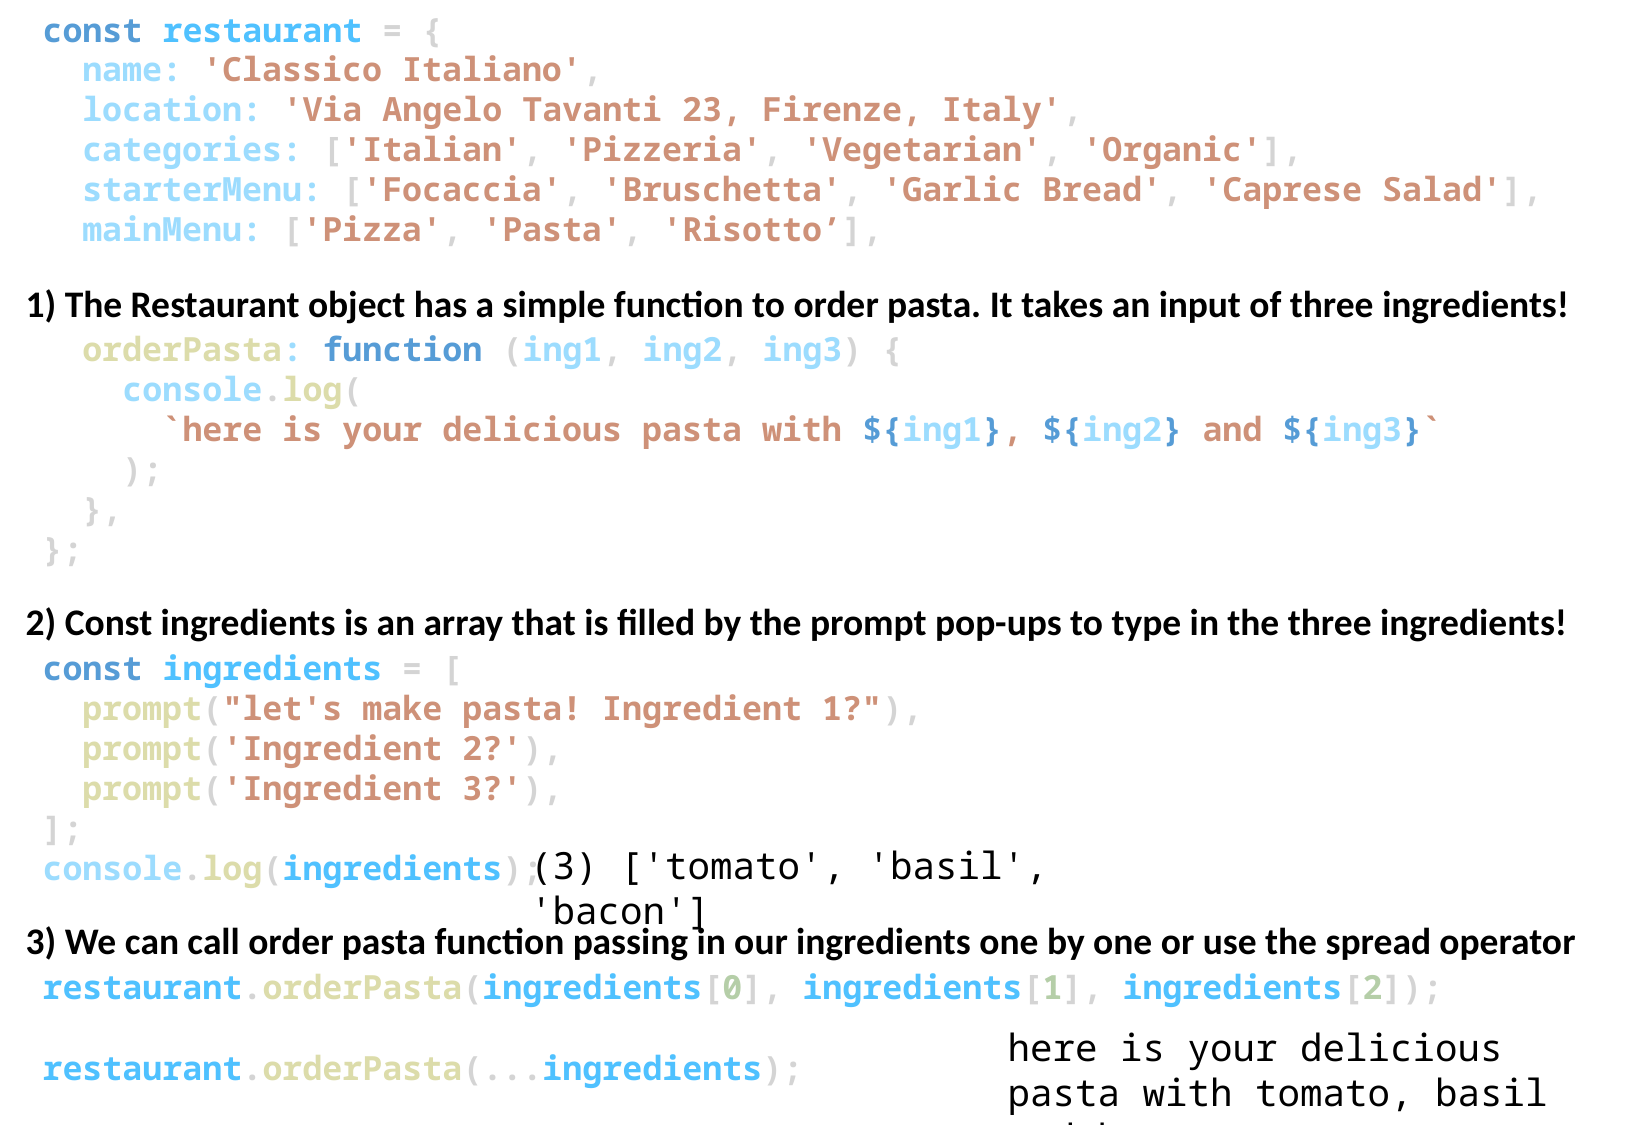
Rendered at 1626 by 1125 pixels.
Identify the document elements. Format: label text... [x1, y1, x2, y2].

text_box const restaurant = { name: 'Classico Italiano', location: 'Via Angelo Tavanti 23, Firenze, Italy', categories: ['Italian', 'Pizzeria', 'Vegetarian', 'Organic'], starterMenu: ['Focaccia', 'Bruschetta', 'Garlic Bread', 'Caprese Salad'], mainMenu: ['Pizza', 'Pasta', 'Risotto’], orderPasta: function (ing1, ing2, ing3) { console.log( `here is your delicious pasta with ${ing1}, ${ing2} and ${ing3}` ); }, }; const ingredients = [ prompt("let's make pasta! Ingredient 1?"), prompt('Ingredient 2?'), prompt('Ingredient 3?'), ]; console.log(ingredients); restaurant.orderPasta(ingredients[0], ingredients[1], ingredients[2]); restaurant.orderPasta(...ingredients); [27, 1, 1598, 272]
text_box const restaurant = { name: 'Classico Italiano', location: 'Via Angelo Tavanti 23, Firenze, Italy', categories: ['Italian', 'Pizzeria', 'Vegetarian', 'Organic'], starterMenu: ['Focaccia', 'Bruschetta', 'Garlic Bread', 'Caprese Salad'], mainMenu: ['Pizza', 'Pasta', 'Risotto’], orderPasta: function (ing1, ing2, ing3) { console.log( `here is your delicious pasta with ${ing1}, ${ing2} and ${ing3}` ); }, }; const ingredients = [ prompt("let's make pasta! Ingredient 1?"), prompt('Ingredient 2?'), prompt('Ingredient 3?'), ]; console.log(ingredients); restaurant.orderPasta(ingredients[0], ingredients[1], ingredients[2]); restaurant.orderPasta(...ingredients); [27, 970, 1598, 1094]
text_box 3) We can call order pasta function passing in our ingredients one by one or use the spread operator [10, 910, 1598, 970]
text_box 1) The Restaurant object has a simple function to order pasta. It takes an input of three ingredients! [10, 272, 1598, 332]
text_box const restaurant = { name: 'Classico Italiano', location: 'Via Angelo Tavanti 23, Firenze, Italy', categories: ['Italian', 'Pizzeria', 'Vegetarian', 'Organic'], starterMenu: ['Focaccia', 'Bruschetta', 'Garlic Bread', 'Caprese Salad'], mainMenu: ['Pizza', 'Pasta', 'Risotto’], orderPasta: function (ing1, ing2, ing3) { console.log( `here is your delicious pasta with ${ing1}, ${ing2} and ${ing3}` ); }, }; const ingredients = [ prompt("let's make pasta! Ingredient 1?"), prompt('Ingredient 2?'), prompt('Ingredient 3?'), ]; console.log(ingredients); restaurant.orderPasta(ingredients[0], ingredients[1], ingredients[2]); restaurant.orderPasta(...ingredients); [27, 332, 1598, 590]
text_box (3) ['tomato', 'basil', 'bacon'] [515, 834, 1218, 940]
text_box 2) Const ingredients is an array that is filled by the prompt pop-ups to type in the three ingredients! [10, 590, 1598, 650]
text_box here is your delicious pasta with tomato, basil and bacon [992, 1016, 1625, 1125]
text_box const restaurant = { name: 'Classico Italiano', location: 'Via Angelo Tavanti 23, Firenze, Italy', categories: ['Italian', 'Pizzeria', 'Vegetarian', 'Organic'], starterMenu: ['Focaccia', 'Bruschetta', 'Garlic Bread', 'Caprese Salad'], mainMenu: ['Pizza', 'Pasta', 'Risotto’], orderPasta: function (ing1, ing2, ing3) { console.log( `here is your delicious pasta with ${ing1}, ${ing2} and ${ing3}` ); }, }; const ingredients = [ prompt("let's make pasta! Ingredient 1?"), prompt('Ingredient 2?'), prompt('Ingredient 3?'), ]; console.log(ingredients); restaurant.orderPasta(ingredients[0], ingredients[1], ingredients[2]); restaurant.orderPasta(...ingredients); [27, 650, 1598, 910]
